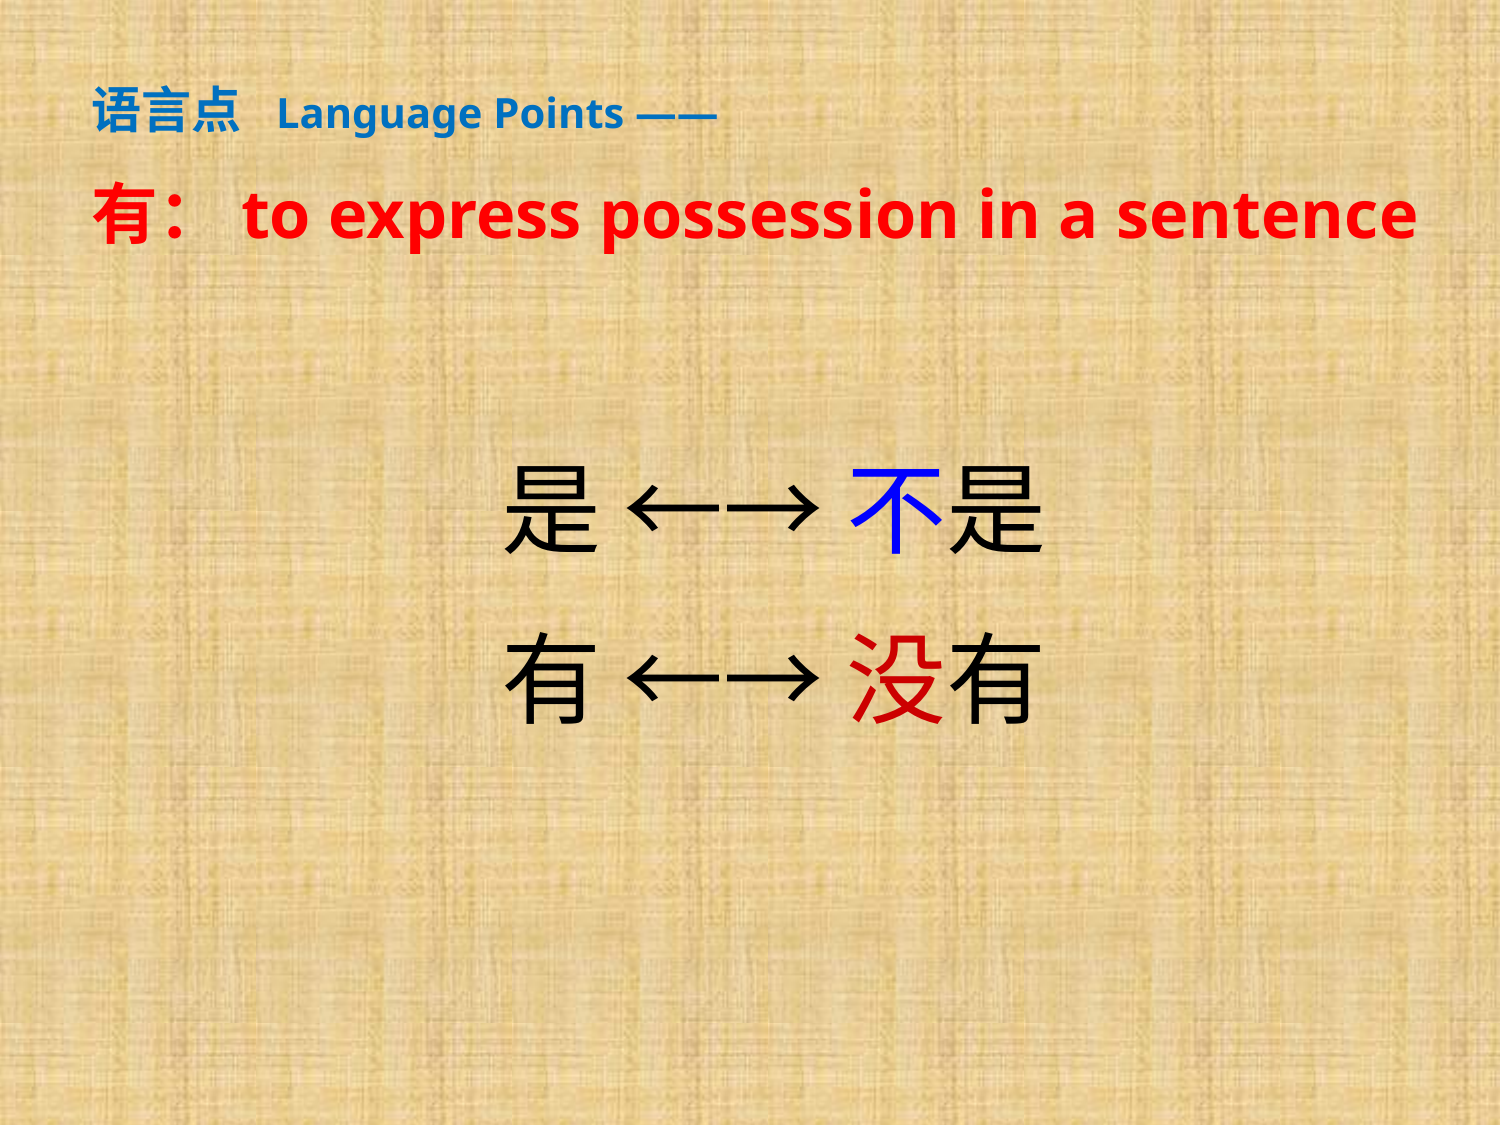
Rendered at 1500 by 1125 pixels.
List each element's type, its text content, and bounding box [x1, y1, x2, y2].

text_box 语言点 Language Points —— 有：to express possession in a sentence [76, 71, 1500, 260]
text_box 是 ←→ 不是 有 ←→ 没有 [430, 439, 1117, 744]
picture [0, 0, 1500, 1125]
